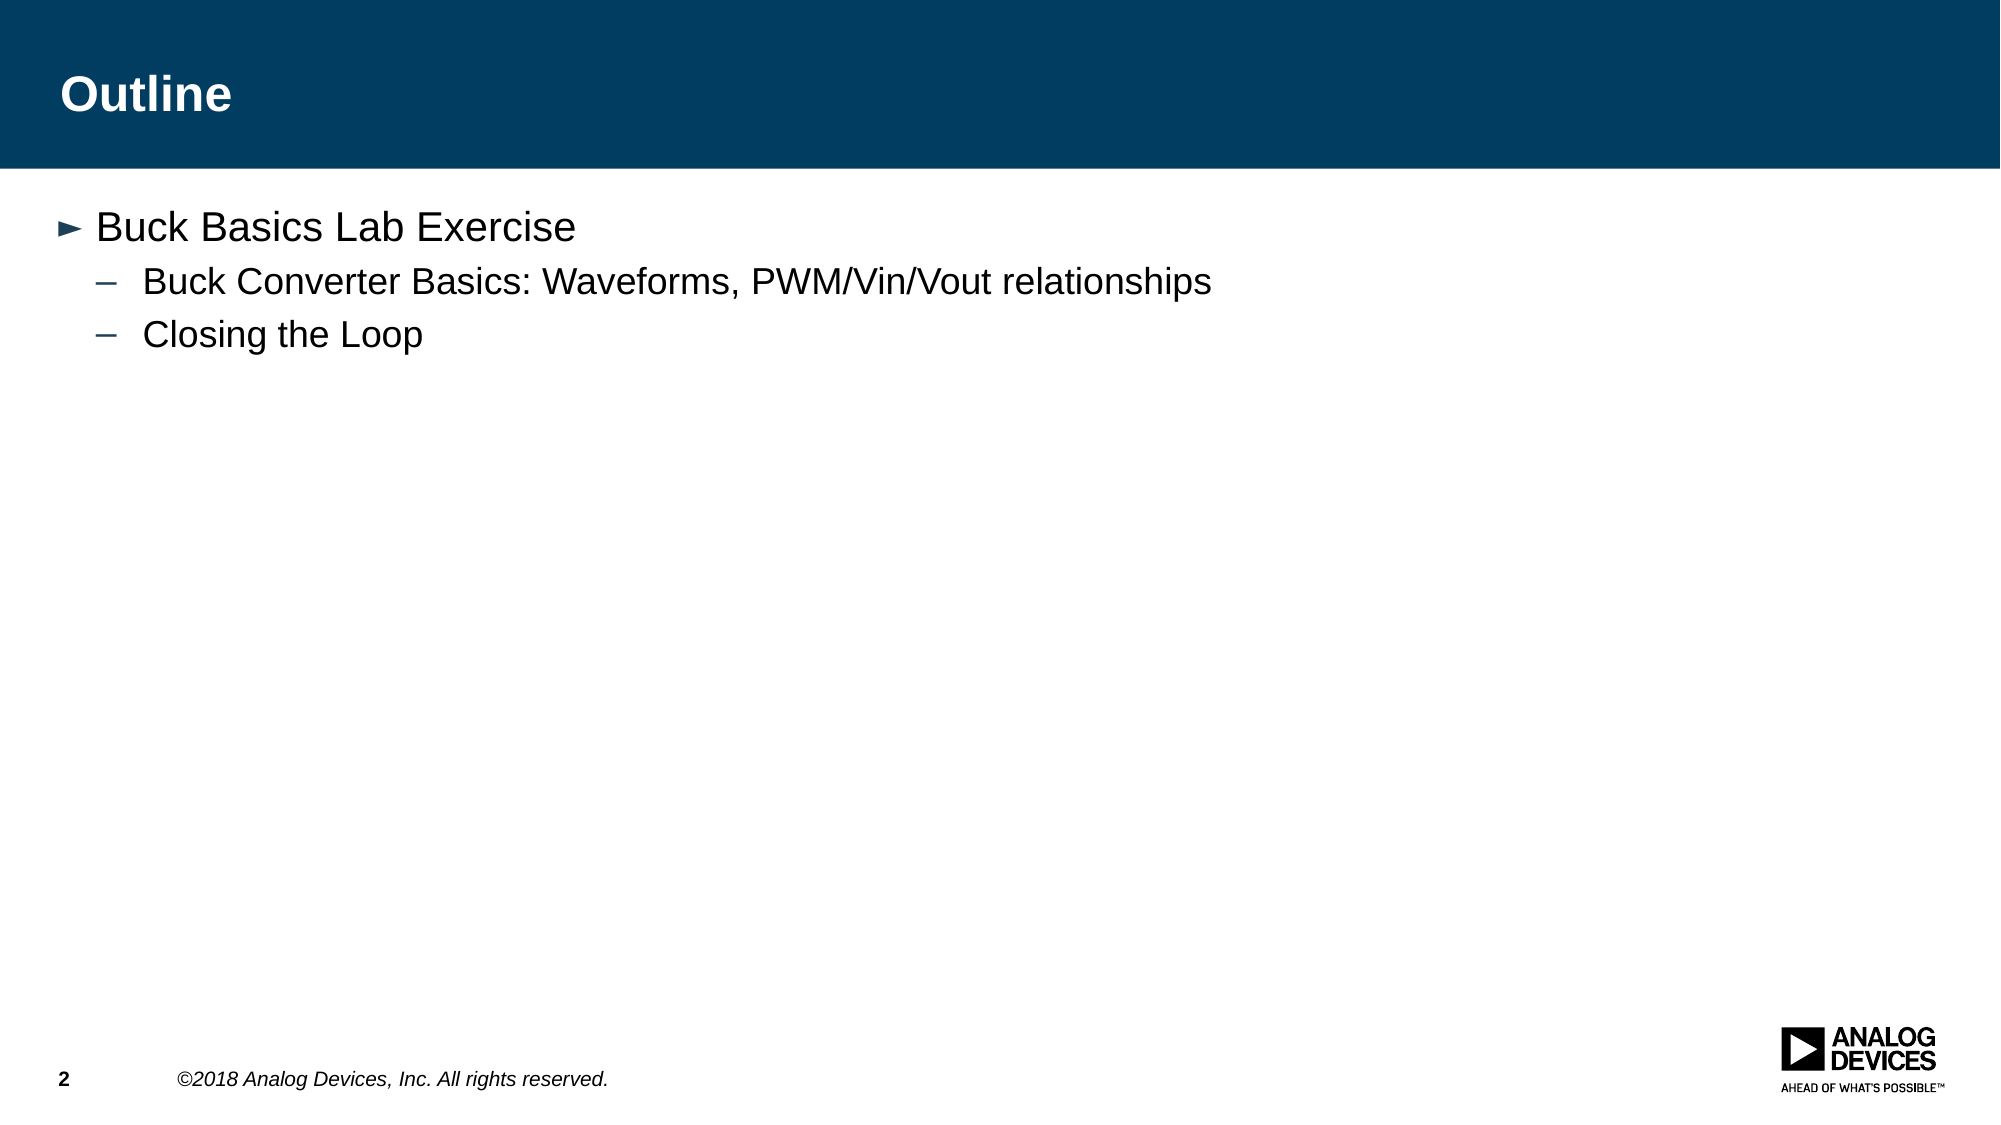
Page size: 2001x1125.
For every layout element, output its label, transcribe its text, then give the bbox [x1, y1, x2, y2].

footer ©2018 Analog Devices, Inc. All rights reserved. [177, 1037, 971, 1092]
list Buck Basics Lab Exercise Buck Converter Basics: Waveforms, PWM/Vin/Vout relationships Closing the Loop [58, 200, 1934, 1010]
title Outline [0, 0, 2000, 169]
slide_number 2 [58, 1037, 115, 1092]
